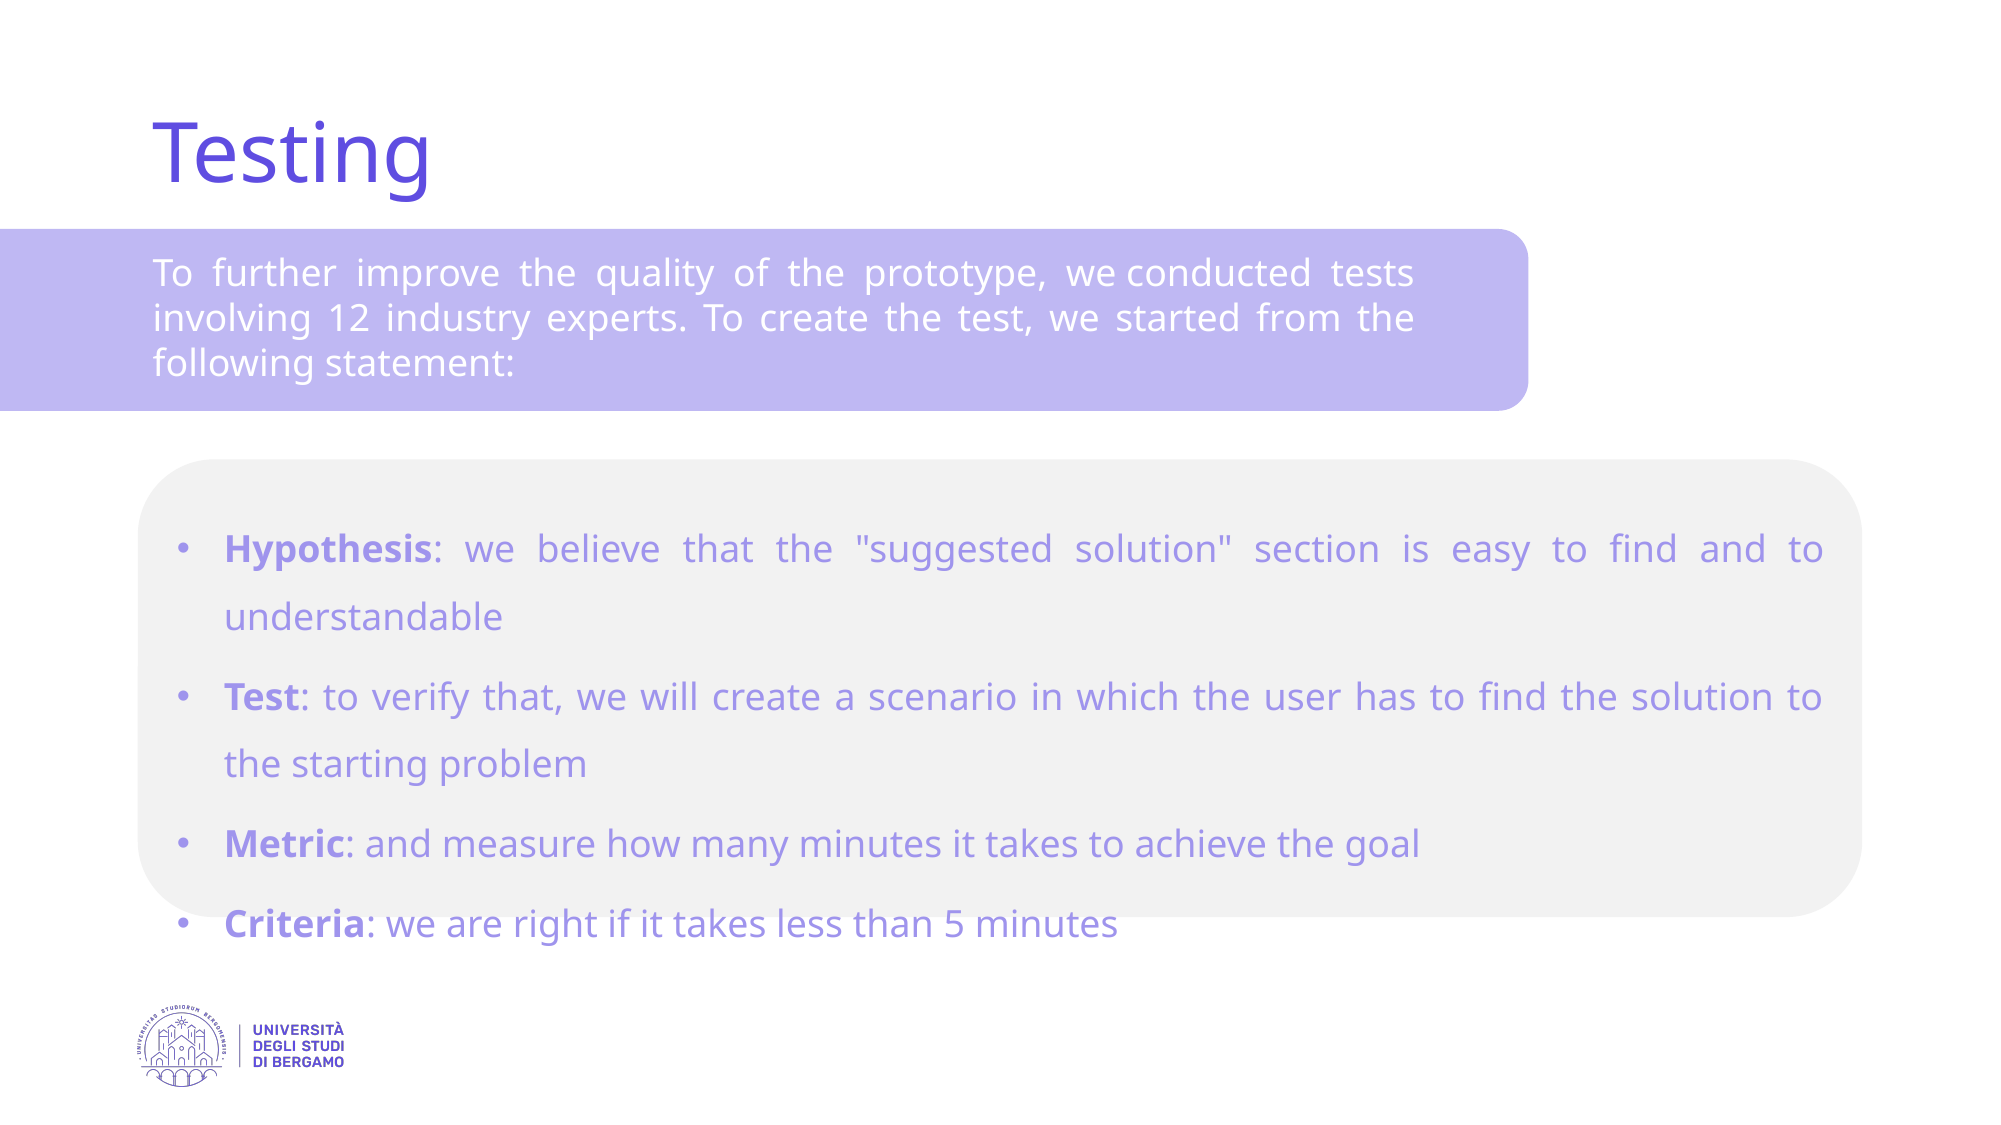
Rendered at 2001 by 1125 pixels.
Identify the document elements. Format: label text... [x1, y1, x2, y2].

text_box [136, 457, 1864, 898]
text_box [0, 228, 1529, 412]
text_box Testing [137, 91, 1432, 207]
picture [137, 1005, 344, 1087]
text_box Hypothesis: we believe that the "suggested solution" section is easy to find and to understandable Test: to verify that, we will create a scenario in which the user has to find the solution to the starting problem Metric: and measure how many minutes it takes to achieve the goal Criteria: we are right if it takes less than 5 minutes [161, 495, 1841, 953]
